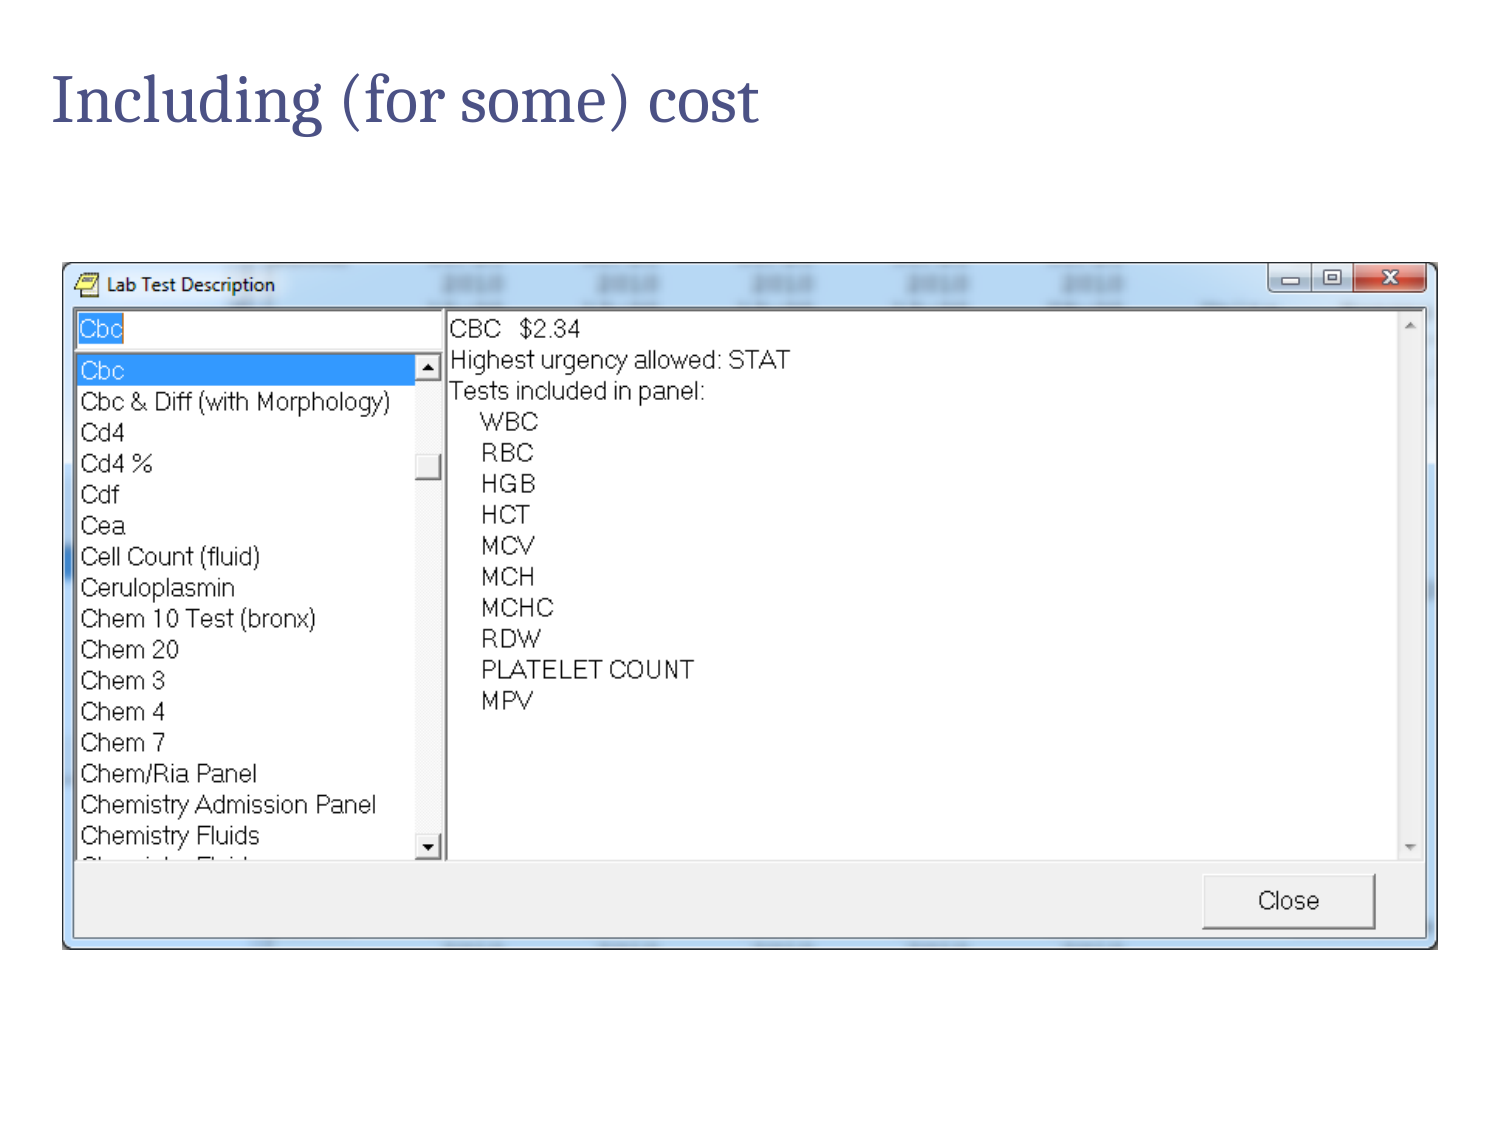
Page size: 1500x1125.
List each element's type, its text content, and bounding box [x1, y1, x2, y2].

picture [62, 262, 1438, 950]
title Including (for some) cost [36, 25, 1464, 175]
